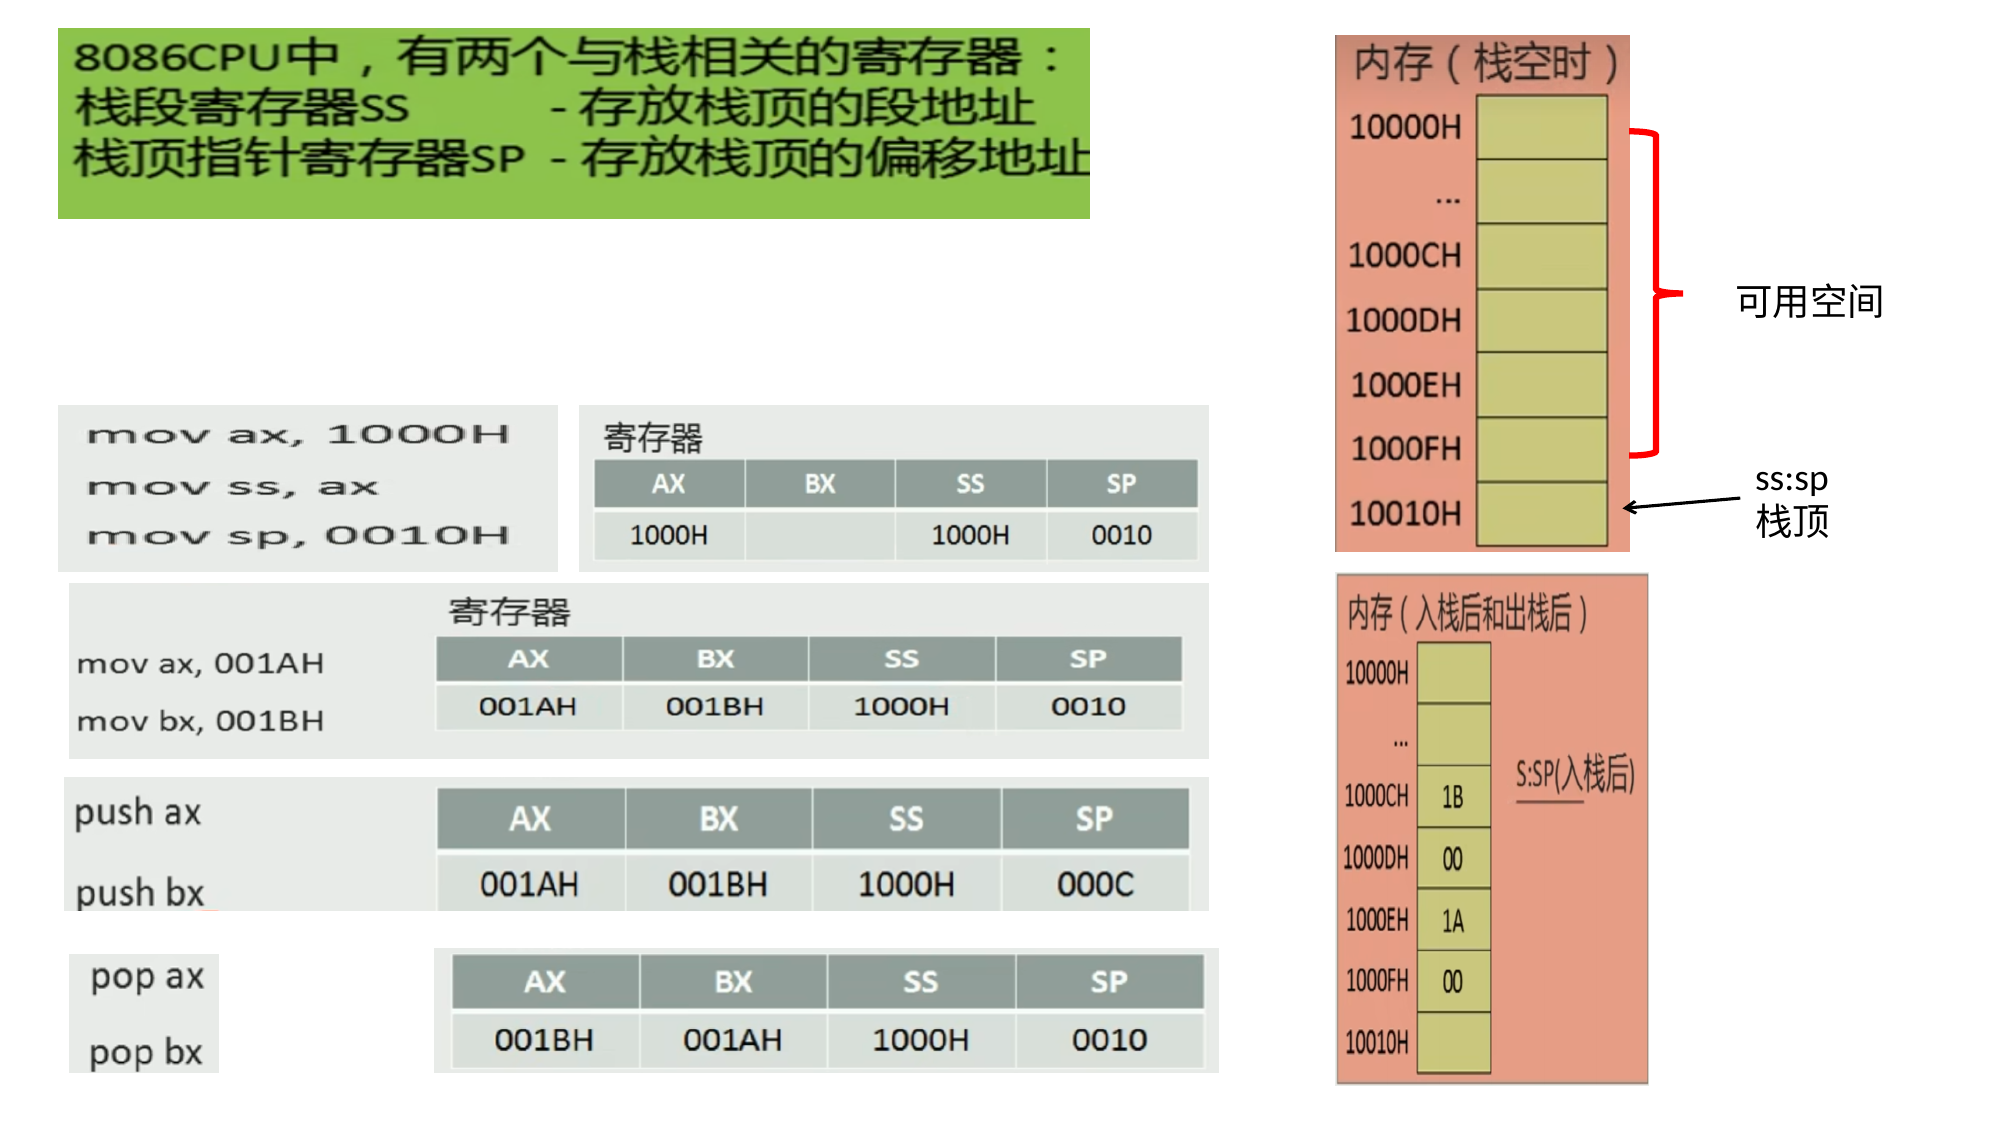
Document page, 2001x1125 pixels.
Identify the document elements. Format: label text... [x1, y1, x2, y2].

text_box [1622, 498, 1741, 509]
picture [68, 583, 1209, 759]
picture [58, 405, 558, 573]
text_box 可用空间 [1720, 270, 1927, 331]
text_box ss:sp 栈顶 [1740, 445, 2000, 551]
picture [58, 28, 1090, 219]
picture [1335, 35, 1630, 552]
picture [434, 948, 1219, 1073]
picture [64, 777, 1209, 911]
picture [579, 405, 1209, 573]
text_box [1630, 130, 1684, 457]
picture [1335, 572, 1649, 1086]
picture [68, 954, 219, 1073]
